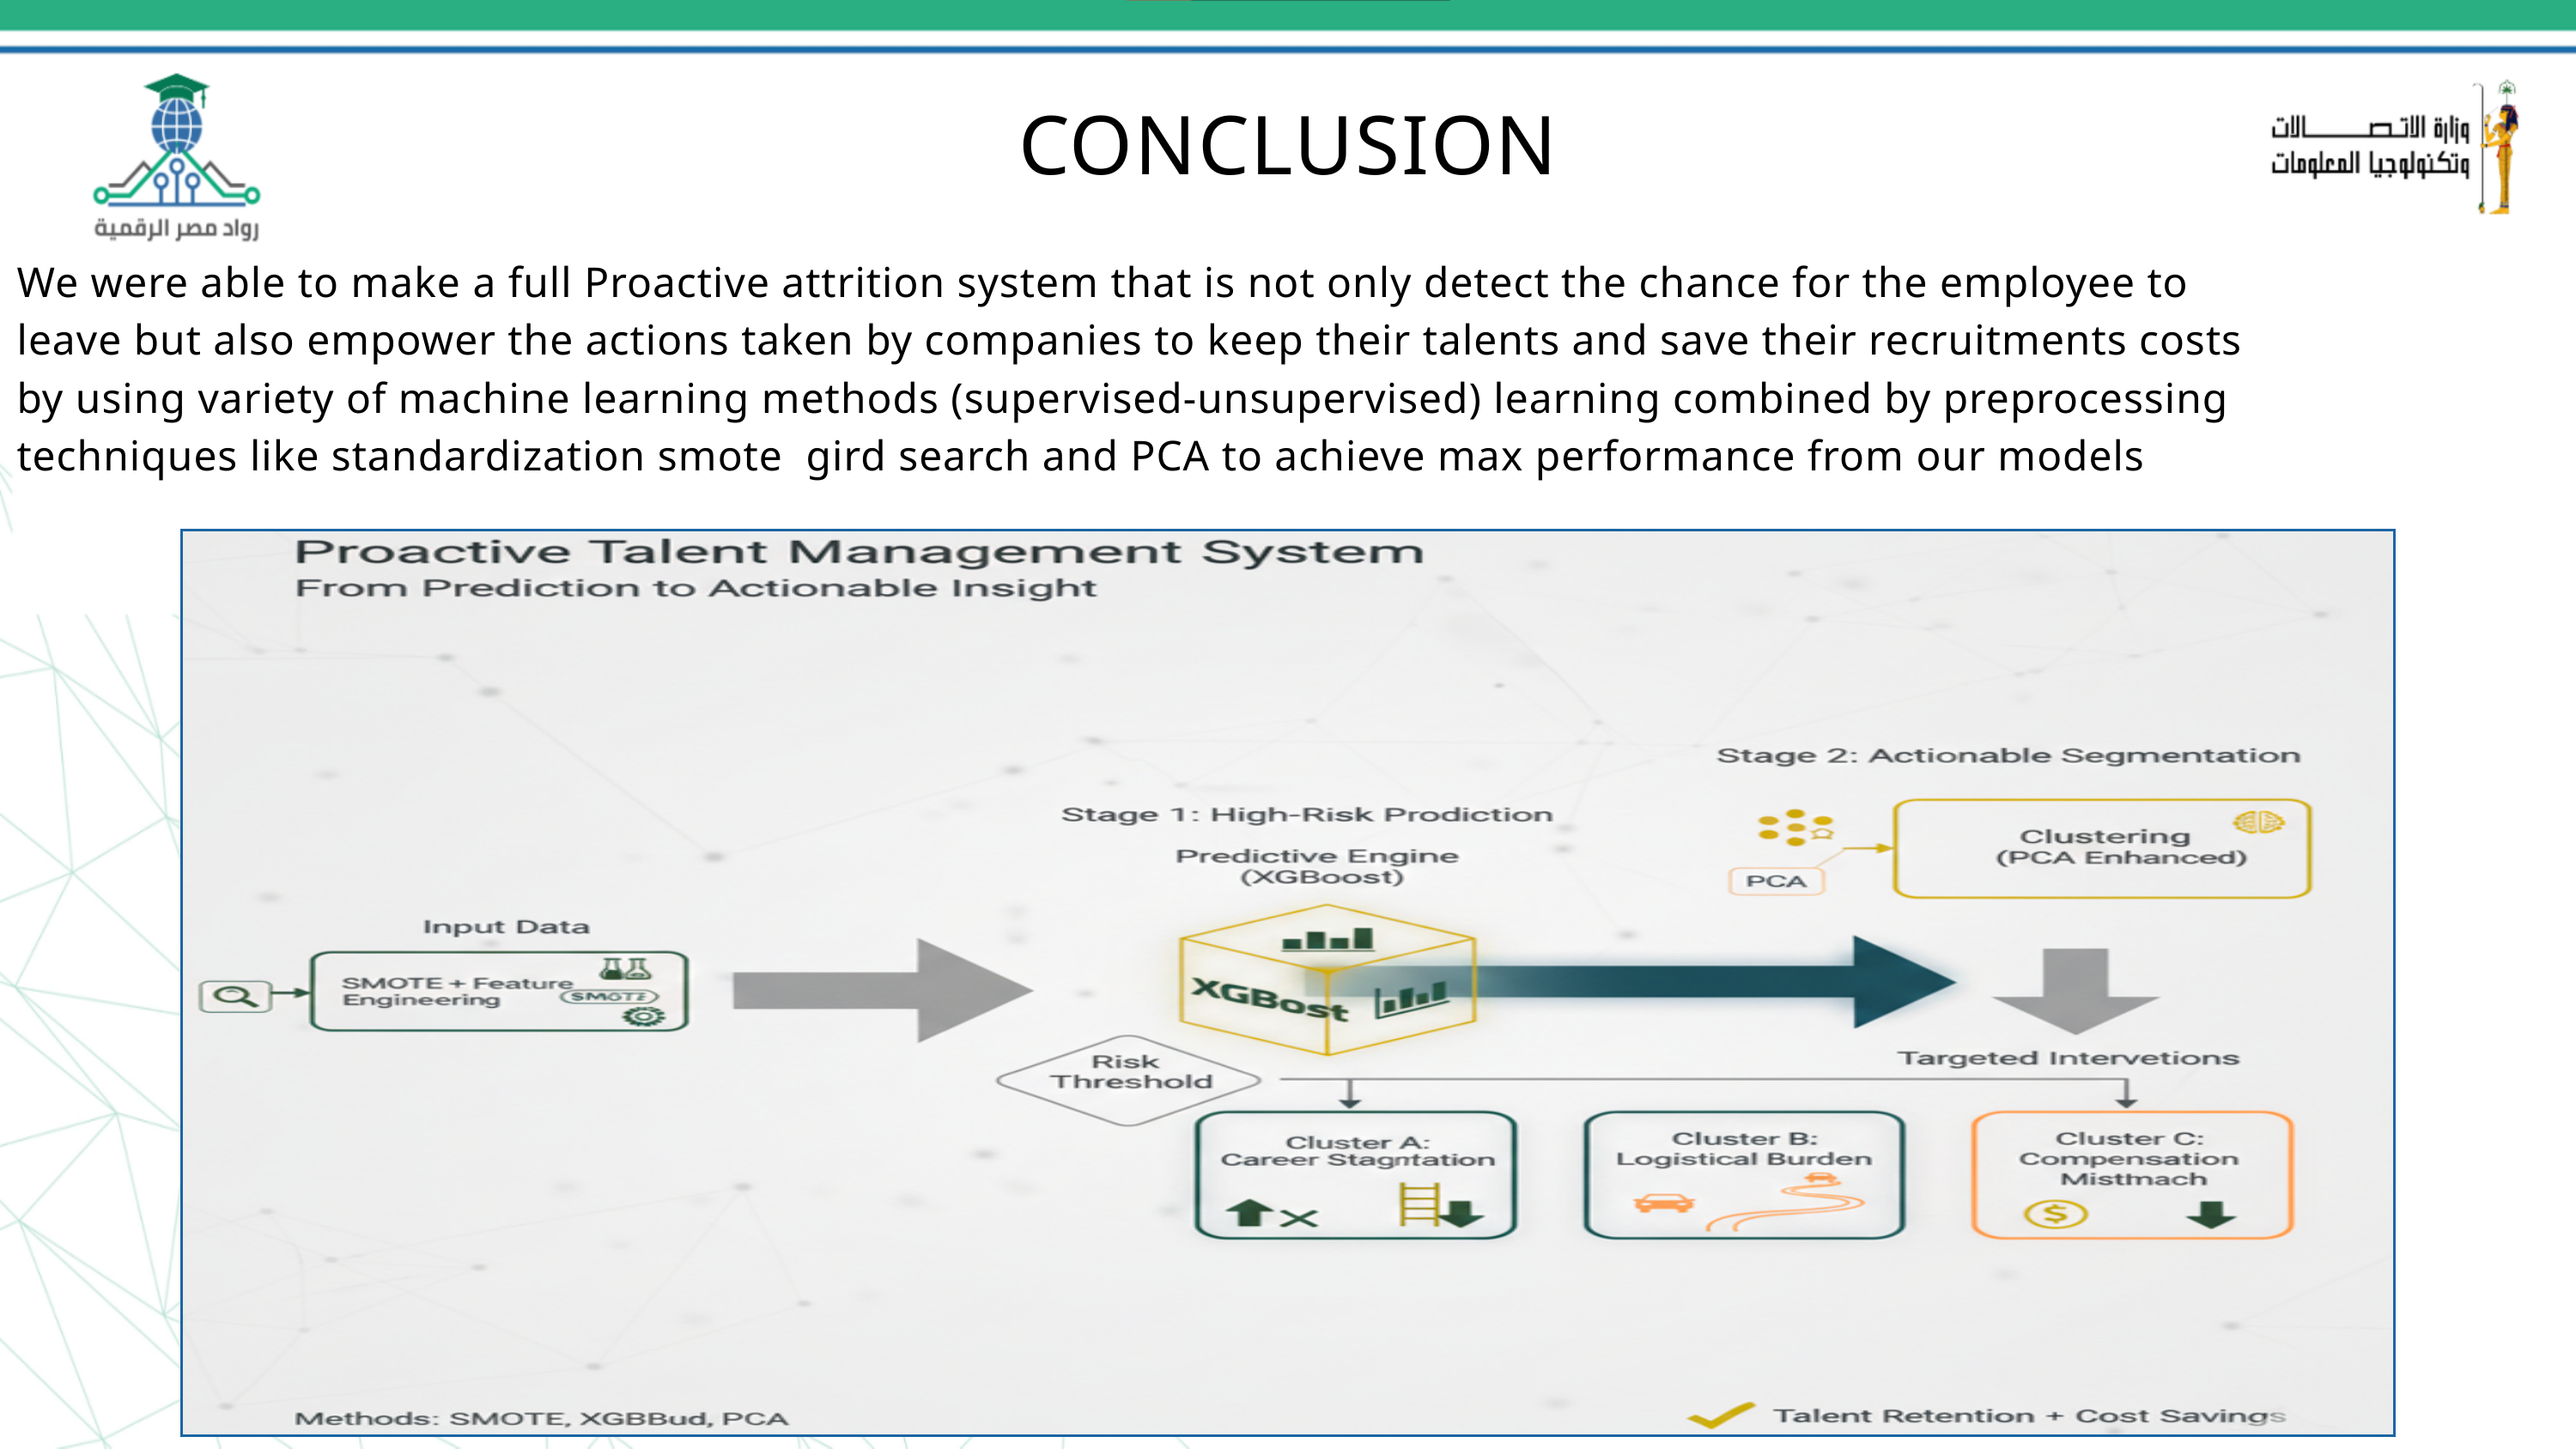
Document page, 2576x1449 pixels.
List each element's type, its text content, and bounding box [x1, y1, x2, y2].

text_box [181, 530, 2395, 1436]
text_box CONCLUSION [540, 77, 2036, 191]
text_box We were able to make a full Proactive attrition system that is not only detect the chance for the employee to leave but also empower the actions taken by companies to keep their talents and save their recruitments costs by using variety of machine learning methods (supervised-unsupervised) learning combined by preprocessing techniques like standardization smote gird search and PCA to achieve max performance from our models [16, 248, 2304, 479]
text_box [0, 0, 2576, 1449]
